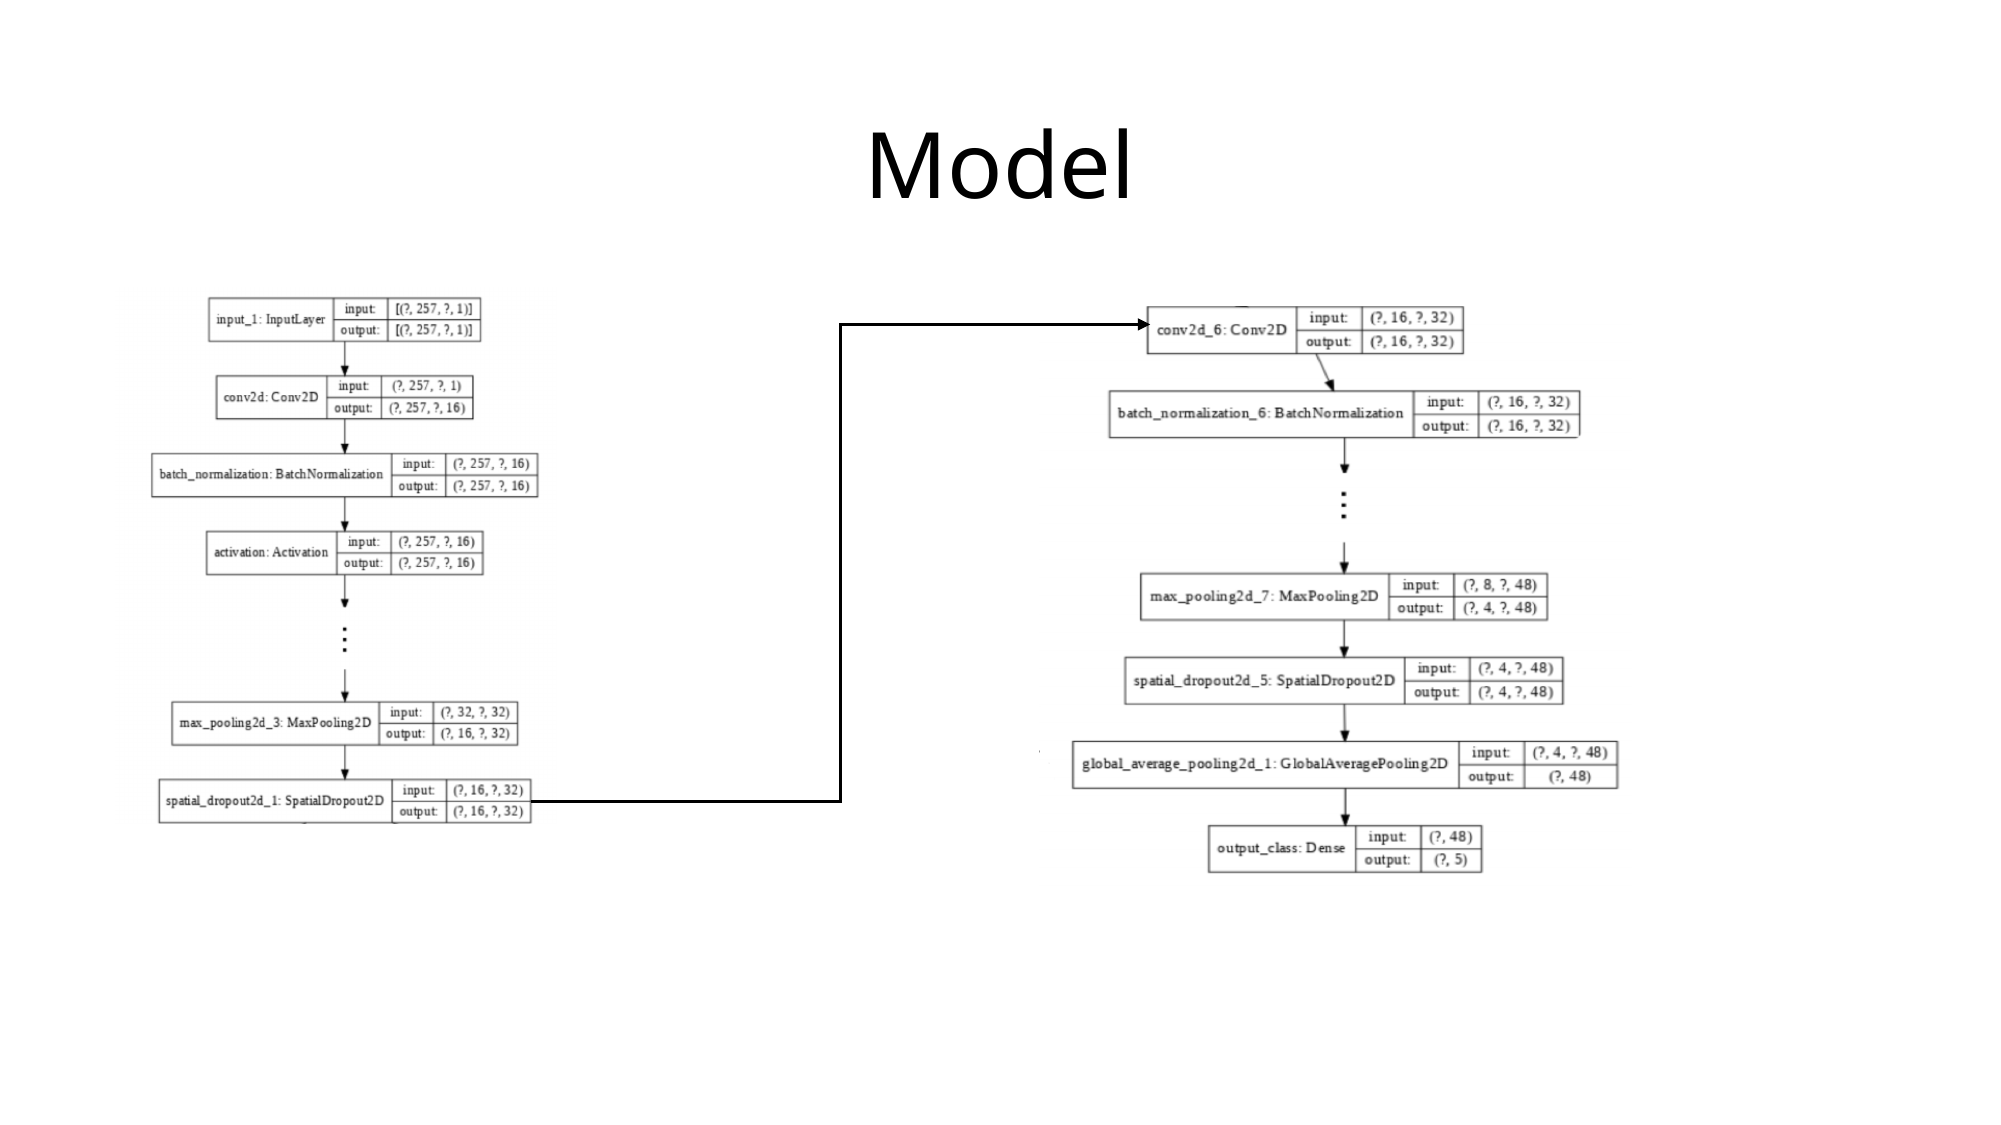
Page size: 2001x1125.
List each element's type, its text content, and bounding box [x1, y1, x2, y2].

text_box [530, 324, 1151, 802]
title Model [137, 59, 1863, 278]
picture [1039, 306, 1632, 886]
picture [115, 287, 557, 824]
